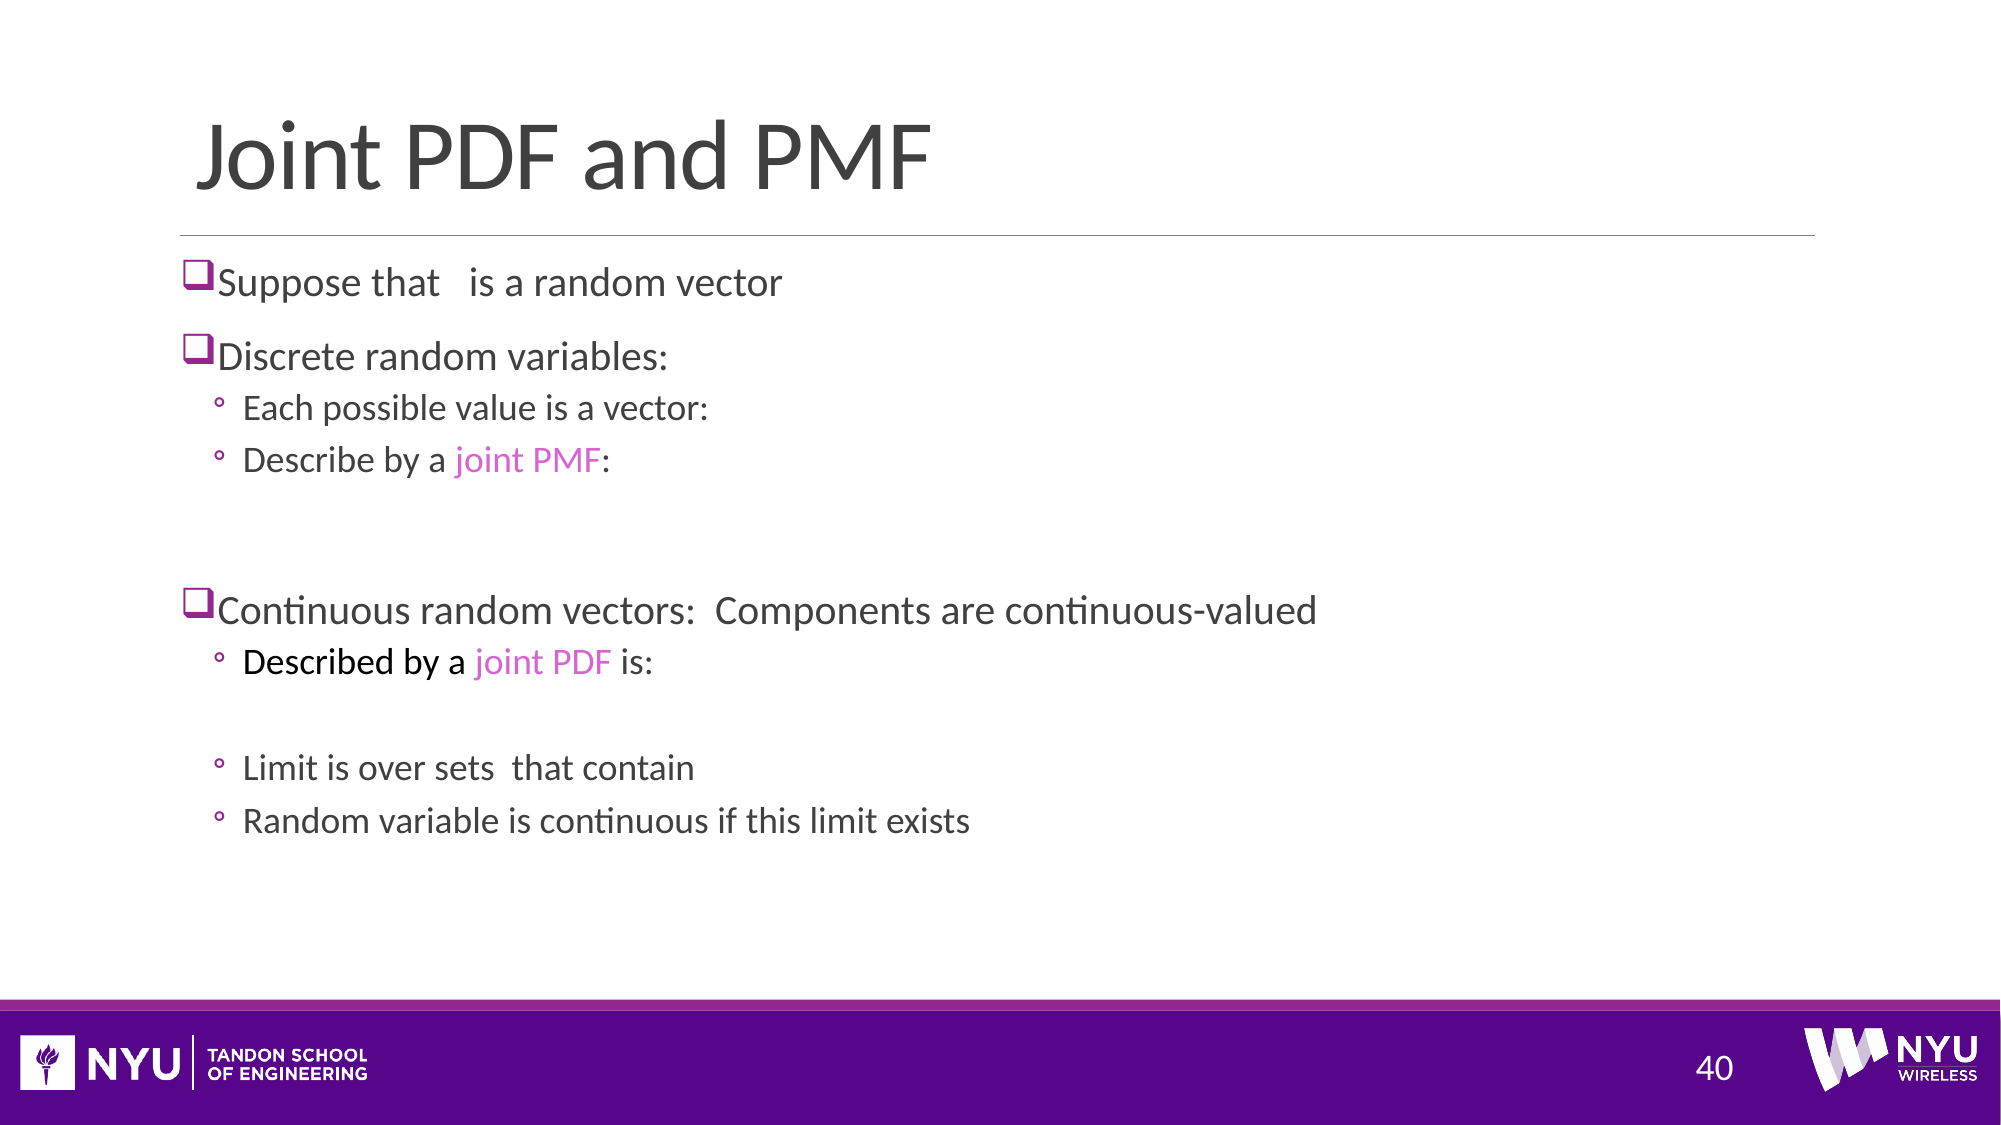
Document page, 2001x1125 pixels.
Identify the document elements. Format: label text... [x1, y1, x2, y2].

slide_number 40 [1533, 1035, 1749, 1096]
title Joint PDF and PMF [180, 47, 1830, 218]
